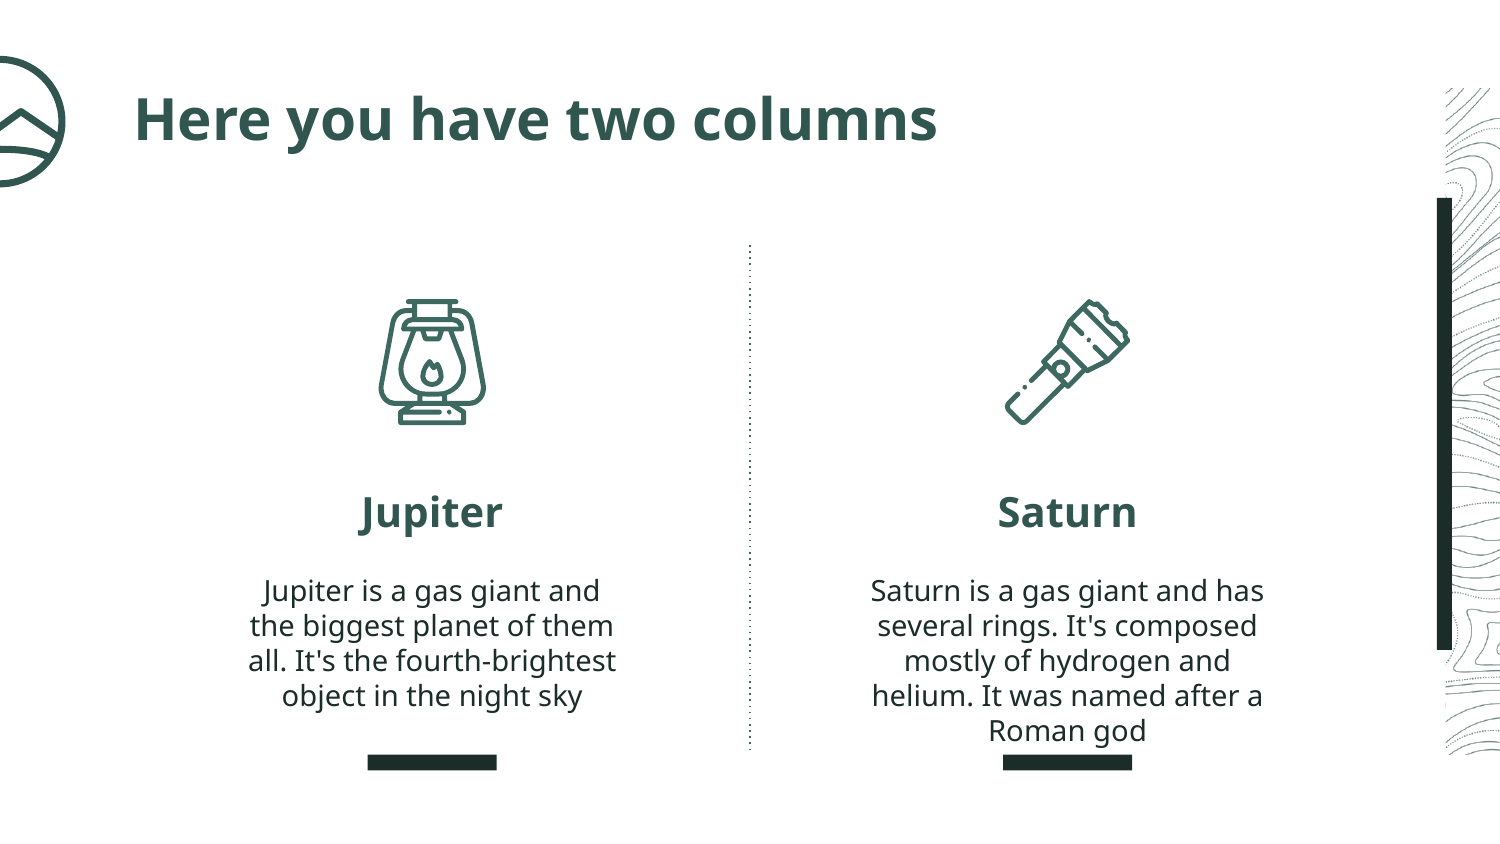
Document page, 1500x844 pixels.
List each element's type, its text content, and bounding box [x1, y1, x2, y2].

subtitle Jupiter is a gas giant and the biggest planet of them all. It's the fourth-brightest object in the night sky [193, 557, 671, 753]
text_box [0, 55, 66, 188]
subtitle Jupiter [193, 463, 671, 557]
text_box [367, 754, 497, 771]
subtitle Saturn is a gas giant and has several rings. It's composed mostly of hydrogen and helium. It was named after a Roman god [829, 557, 1307, 753]
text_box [378, 298, 487, 426]
title Here you have two columns [118, 67, 1382, 155]
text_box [1004, 298, 1131, 426]
text_box [1003, 754, 1133, 771]
subtitle Saturn [829, 463, 1307, 557]
picture [1445, 88, 1500, 755]
